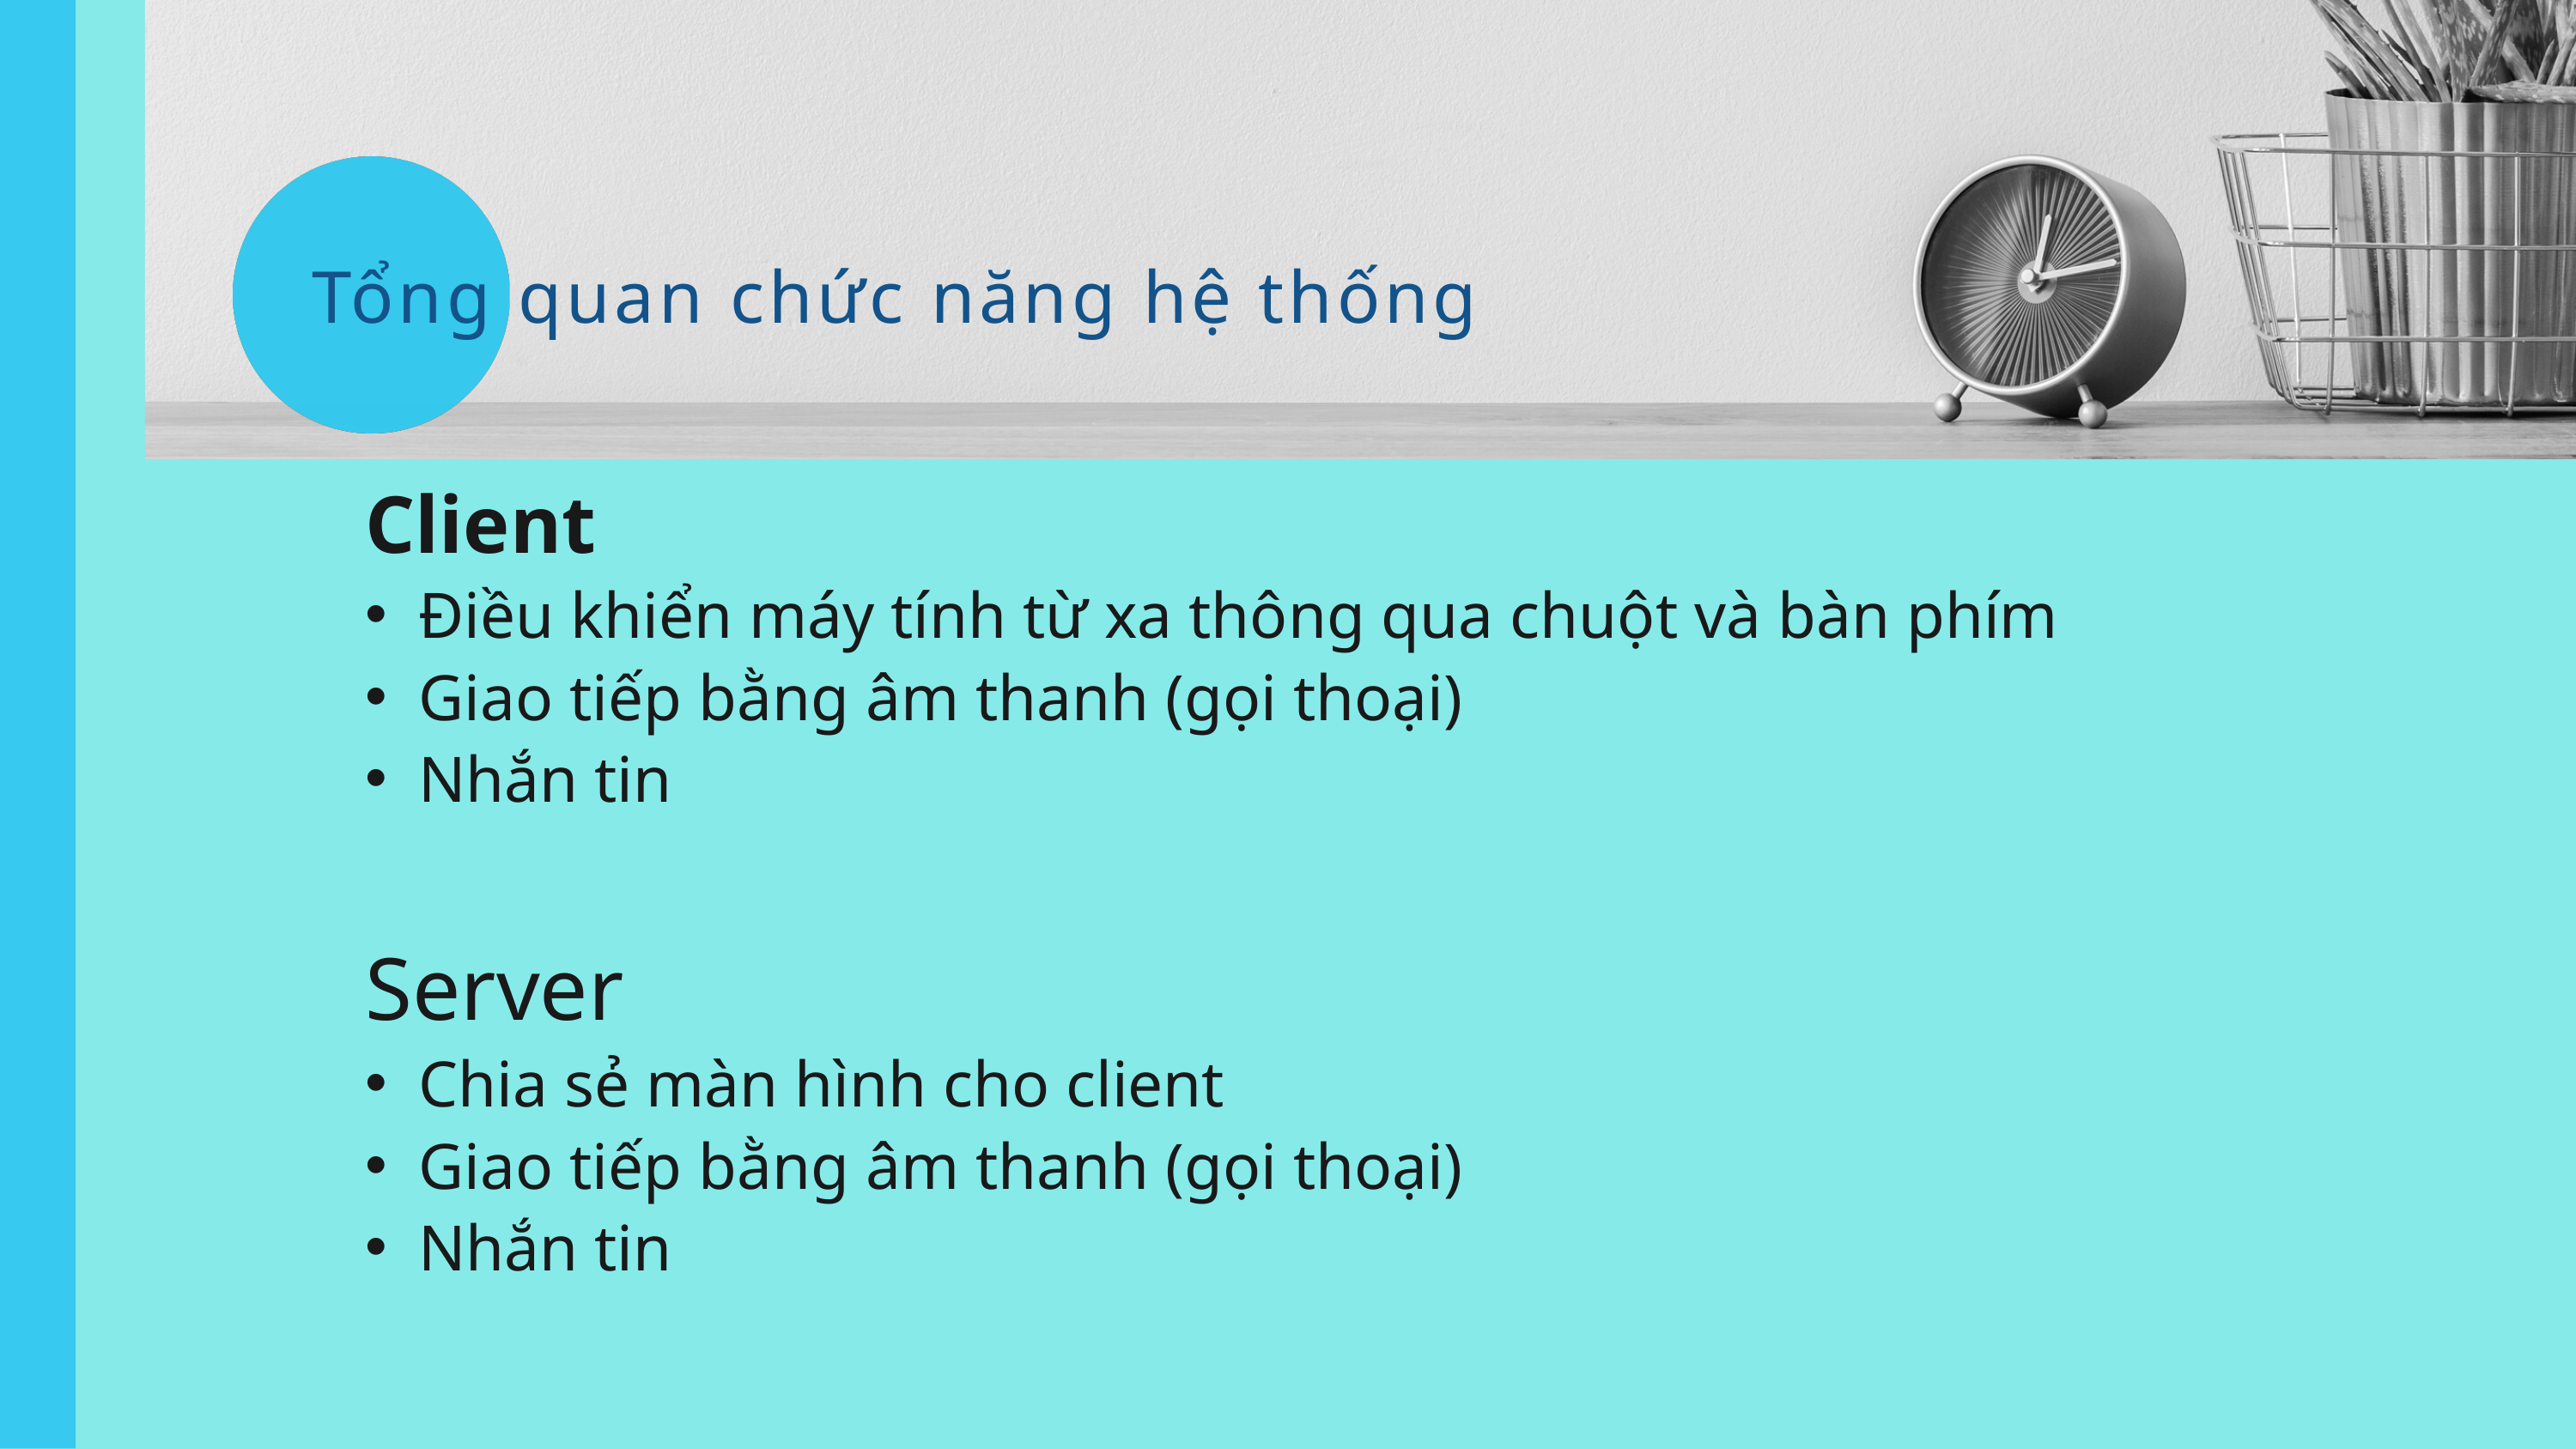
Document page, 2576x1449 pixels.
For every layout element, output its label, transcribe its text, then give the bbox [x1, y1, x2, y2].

text_box [0, 0, 76, 1449]
text_box [233, 156, 510, 433]
text_box [144, 0, 2576, 459]
text_box Client Điều khiển máy tính từ xa thông qua chuột và bàn phím Giao tiếp bằng âm thanh (gọi thoại) Nhắn tin [312, 487, 2576, 955]
text_box Tổng quan chức năng hệ thống [312, 249, 1812, 338]
text_box Server Chia sẻ màn hình cho client Giao tiếp bằng âm thanh (gọi thoại) Nhắn tin [312, 955, 2576, 1448]
